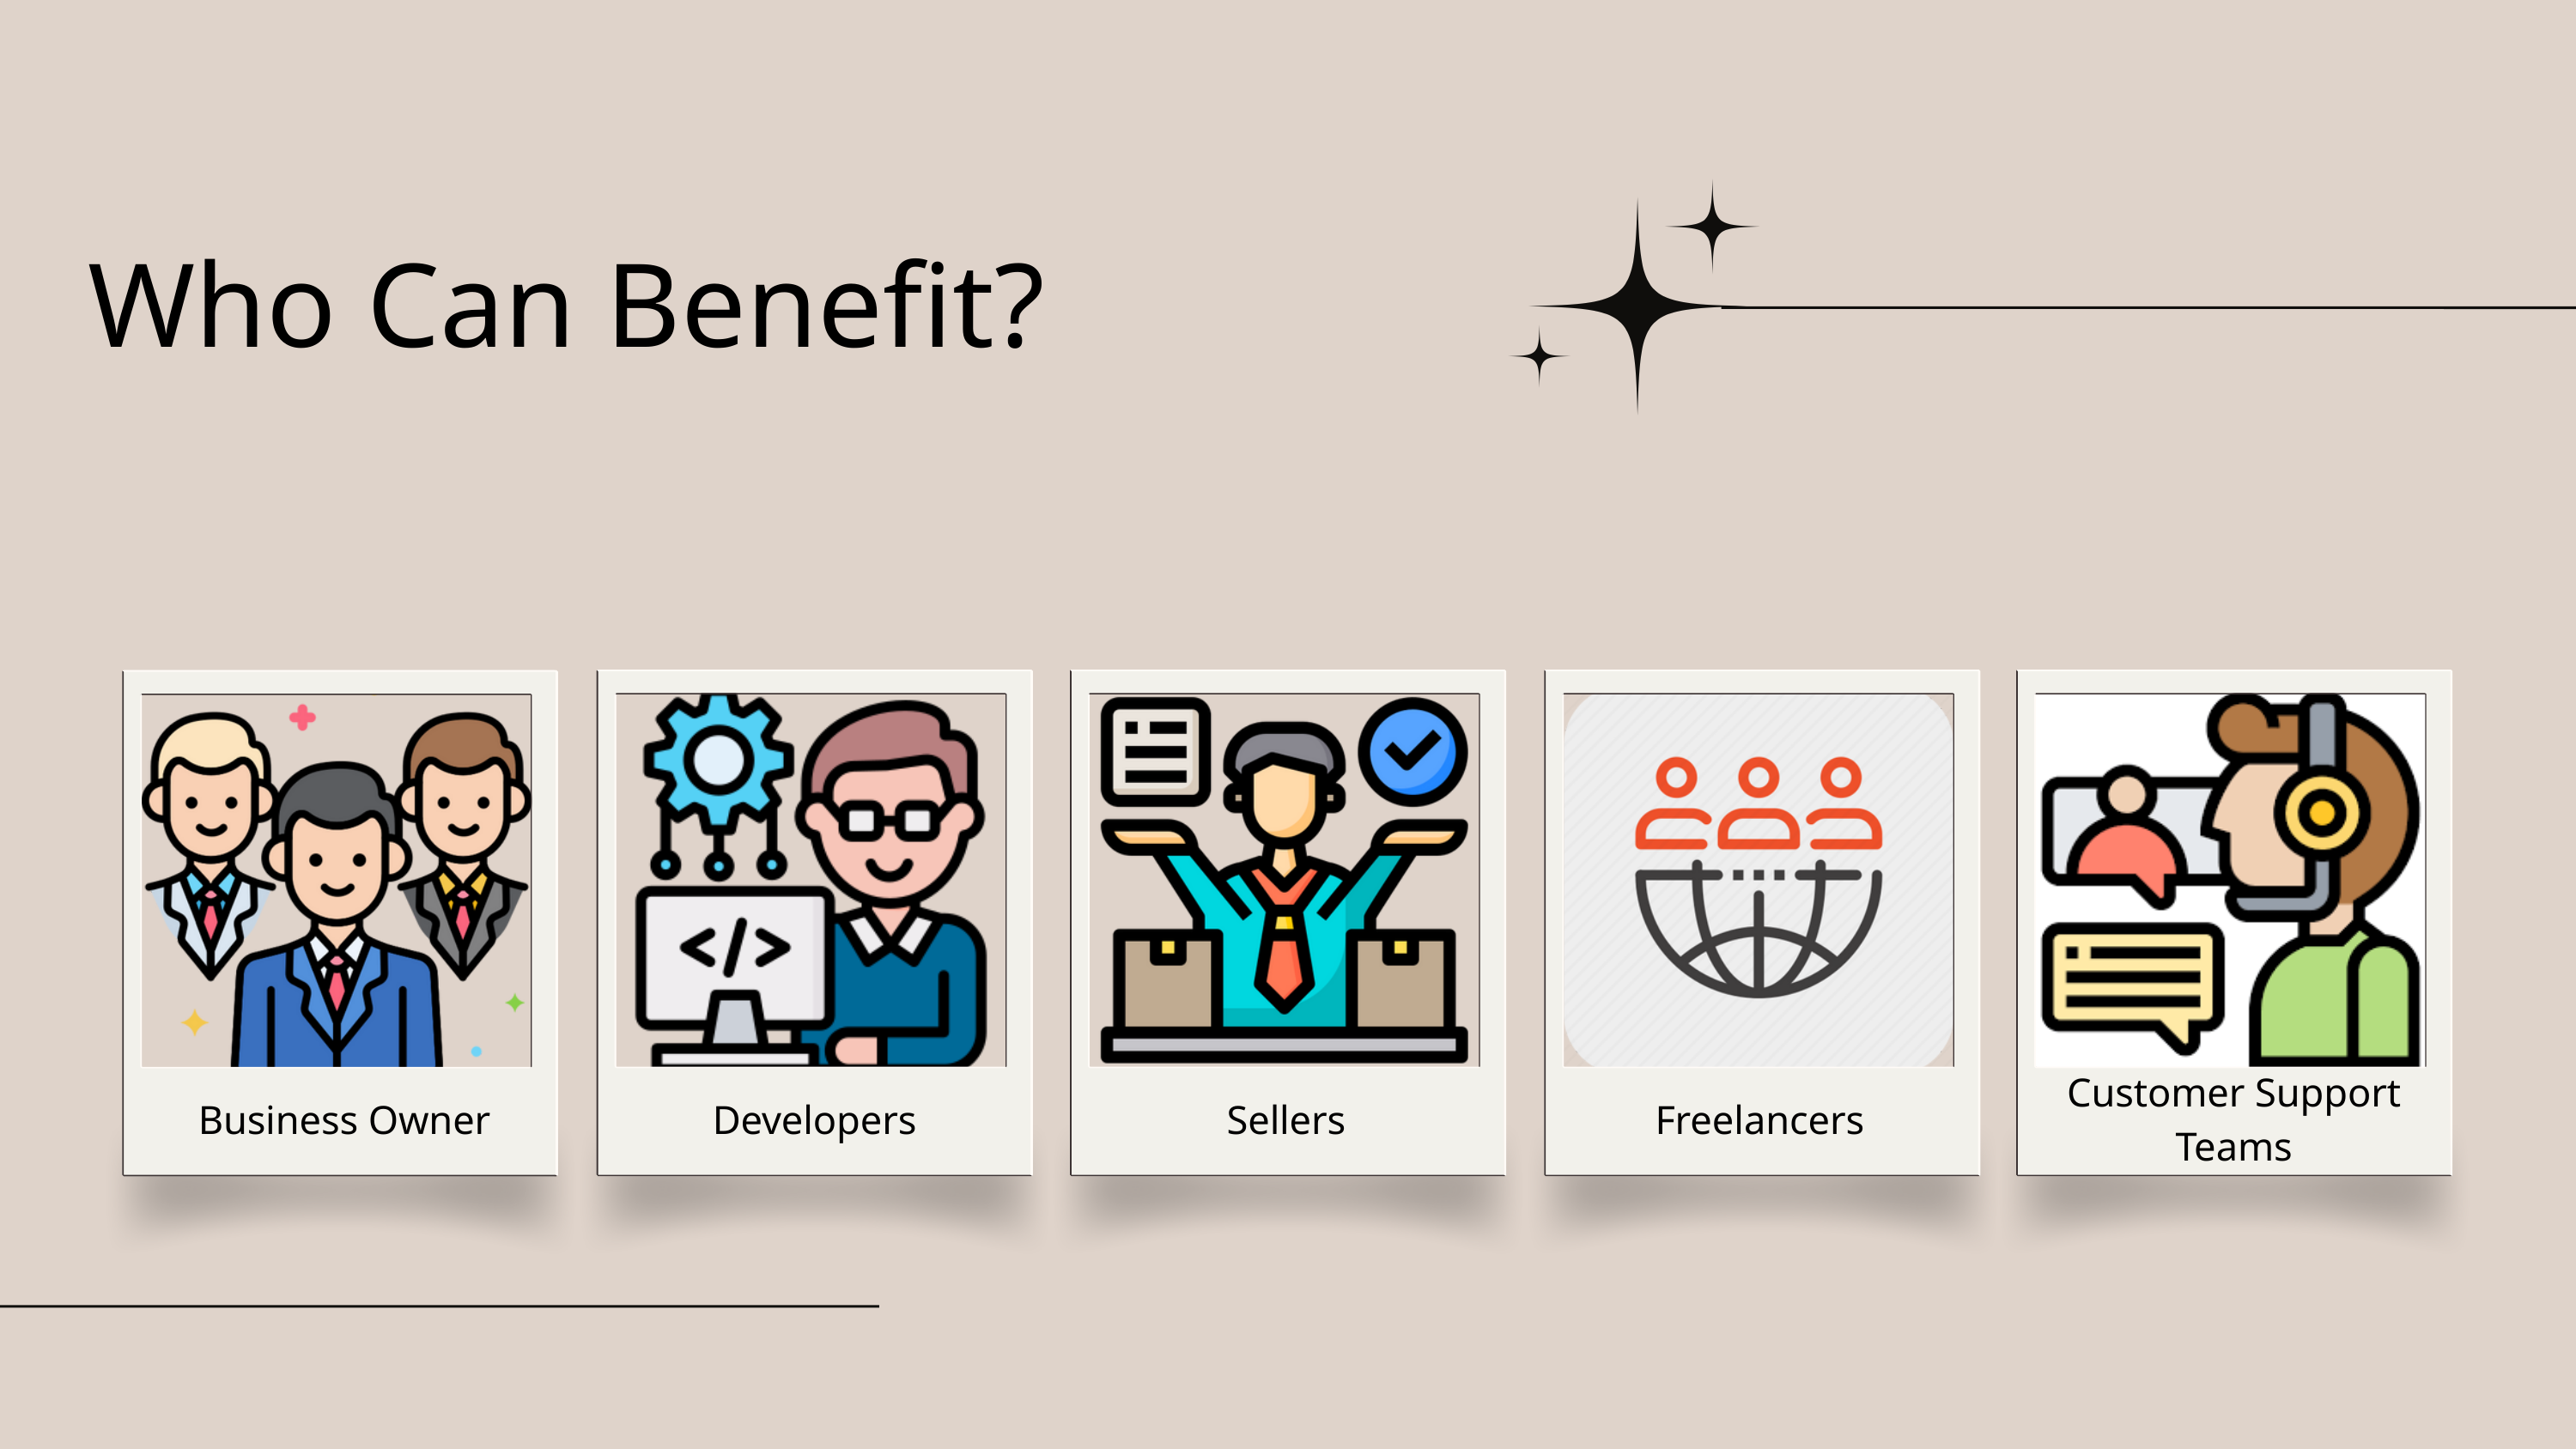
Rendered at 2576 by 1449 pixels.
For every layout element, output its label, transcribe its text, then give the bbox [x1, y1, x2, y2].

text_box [596, 669, 1033, 1177]
text_box [1997, 1121, 2472, 1258]
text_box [1069, 669, 1507, 1177]
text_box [2015, 669, 2453, 1177]
text_box Who Can Benefit? [88, 180, 1507, 371]
text_box [578, 1121, 1051, 1258]
text_box [1525, 1121, 1997, 1258]
text_box [104, 1121, 578, 1258]
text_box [121, 670, 559, 1177]
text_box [1543, 669, 1981, 1177]
text_box [1508, 179, 1760, 415]
text_box [1051, 1121, 1525, 1258]
